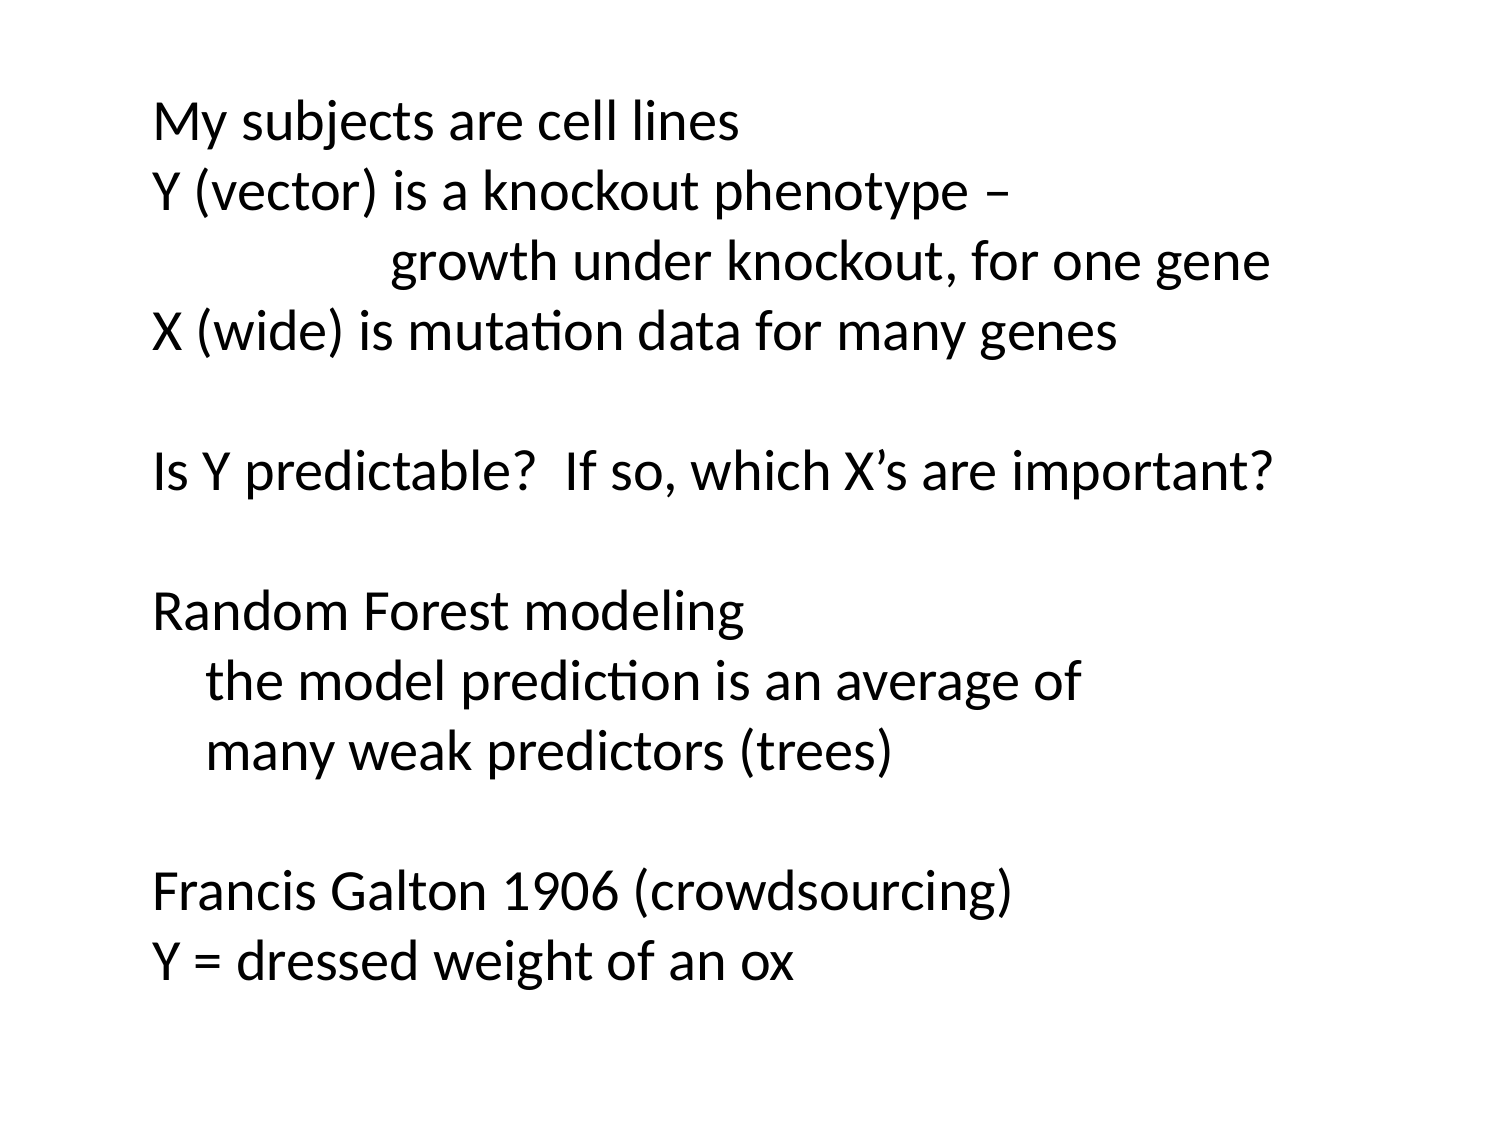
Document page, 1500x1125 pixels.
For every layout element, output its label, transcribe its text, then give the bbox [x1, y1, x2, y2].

text_box My subjects are cell lines Y (vector) is a knockout phenotype – growth under knockout, for one gene X (wide) is mutation data for many genes Is Y predictable? If so, which X’s are important? Random Forest modeling the model prediction is an average of many weak predictors (trees) Francis Galton 1906 (crowdsourcing) Y = dressed weight of an ox [137, 75, 1313, 1125]
